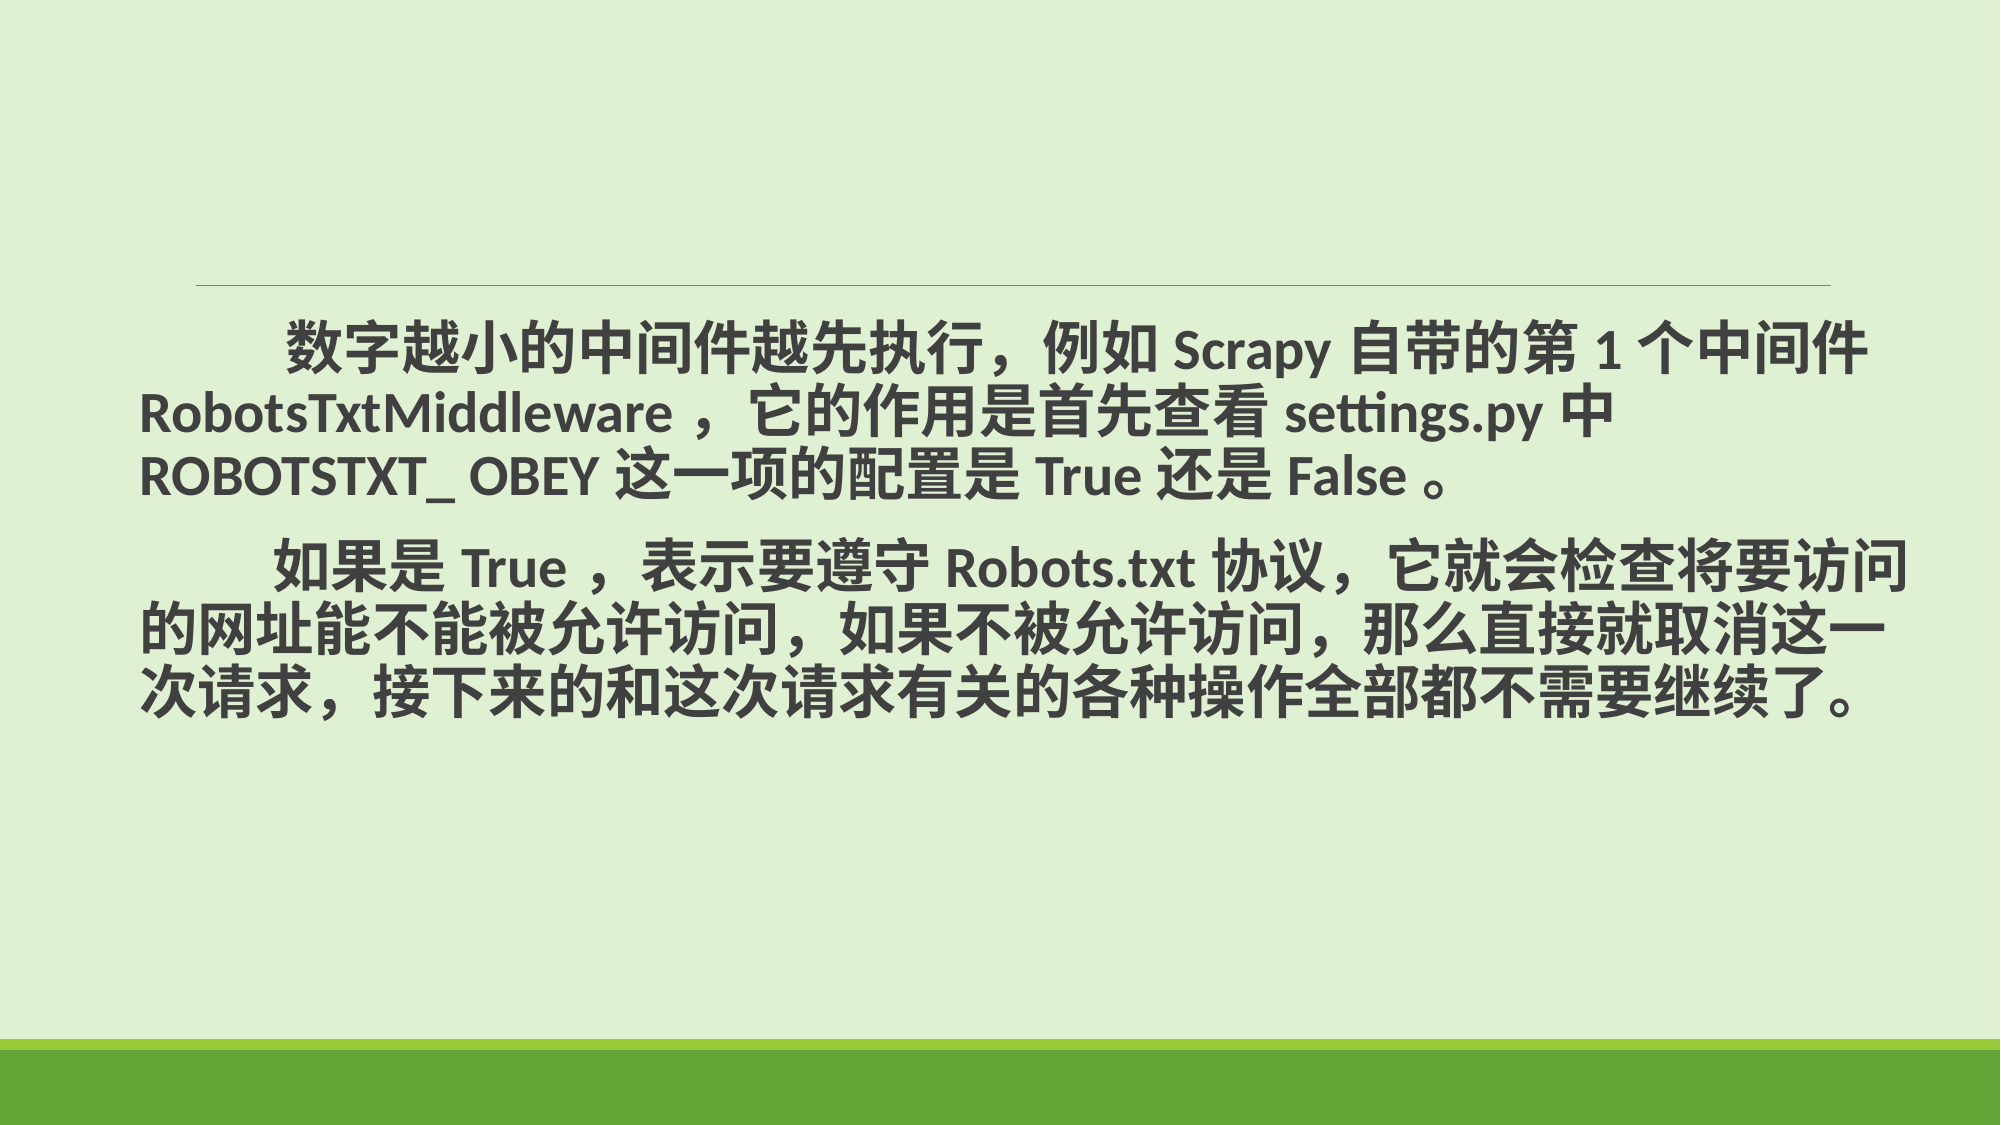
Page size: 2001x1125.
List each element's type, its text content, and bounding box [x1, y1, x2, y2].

list 数字越小的中间件越先执行，例如Scrapy自带的第1个中间件RobotsTxtMiddleware，它的作用是首先查看settings.py中ROBOTSTXT_ OBEY这一项的配置是True还是False。 如果是True，表示要遵守Robots.txt协议，它就会检查将要访问的网址能不能被允许访问，如果不被允许访问，那么直接就取消这一次请求，接下来的和这次请求有关的各种操作全部都不需要继续了。 [124, 311, 1917, 972]
